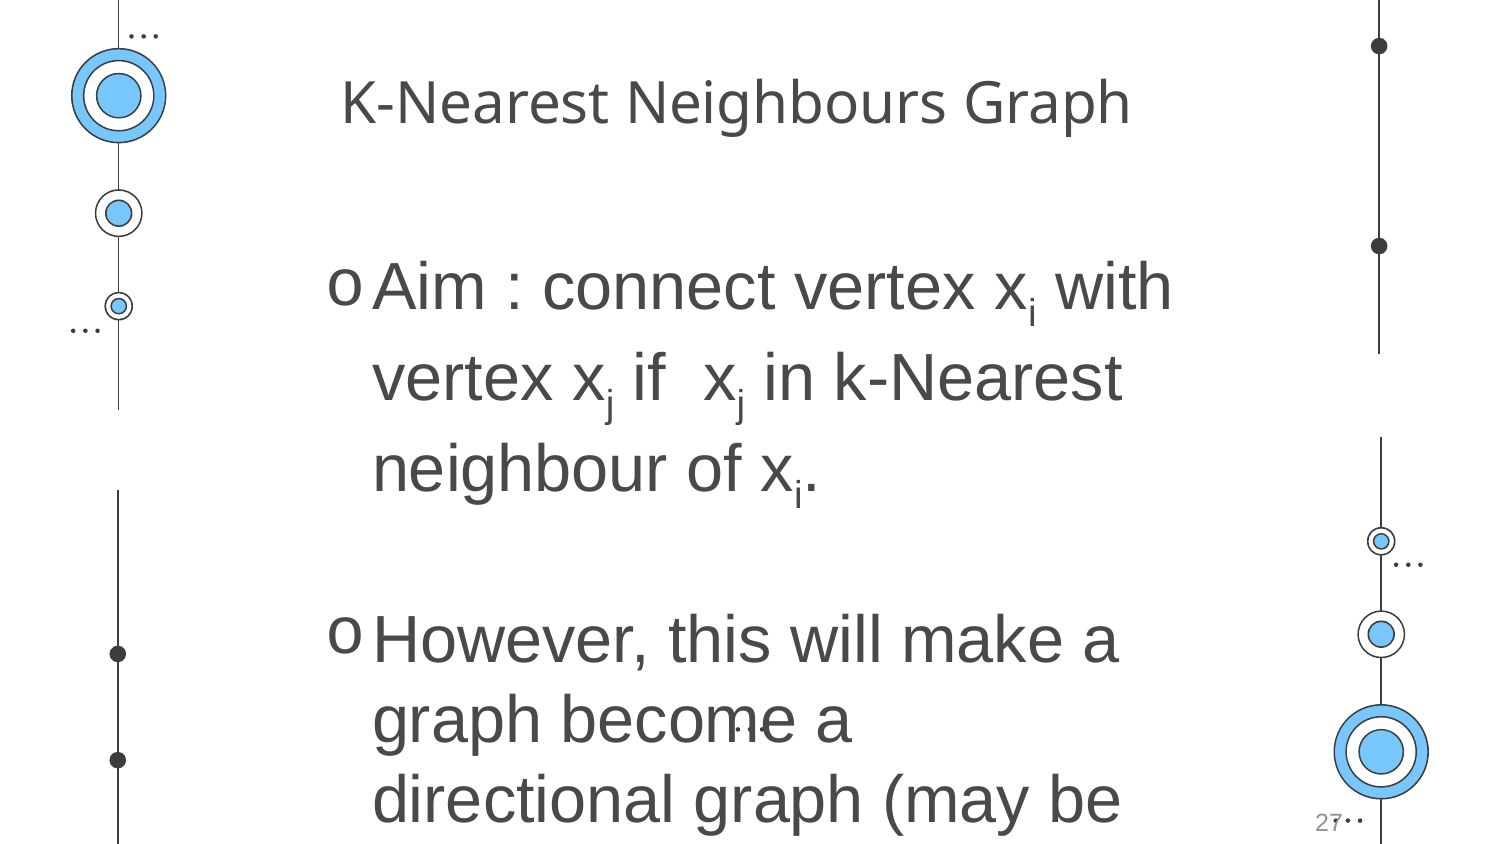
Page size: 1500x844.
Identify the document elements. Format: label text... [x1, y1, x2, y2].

subtitle Aim : connect vertex xi with vertex xj if xj in k-Nearest neighbour of xi. However, this will make a graph become a directional graph (may be xj in k-nearest neighbour of xi but xi not in k-nearest neighbour of xj. There is 2 method to make this graph become undirectional graph again [310, 227, 1190, 584]
slide_number 27 [1020, 798, 1359, 844]
title K-Nearest Neighbours Graph [277, 50, 1197, 147]
